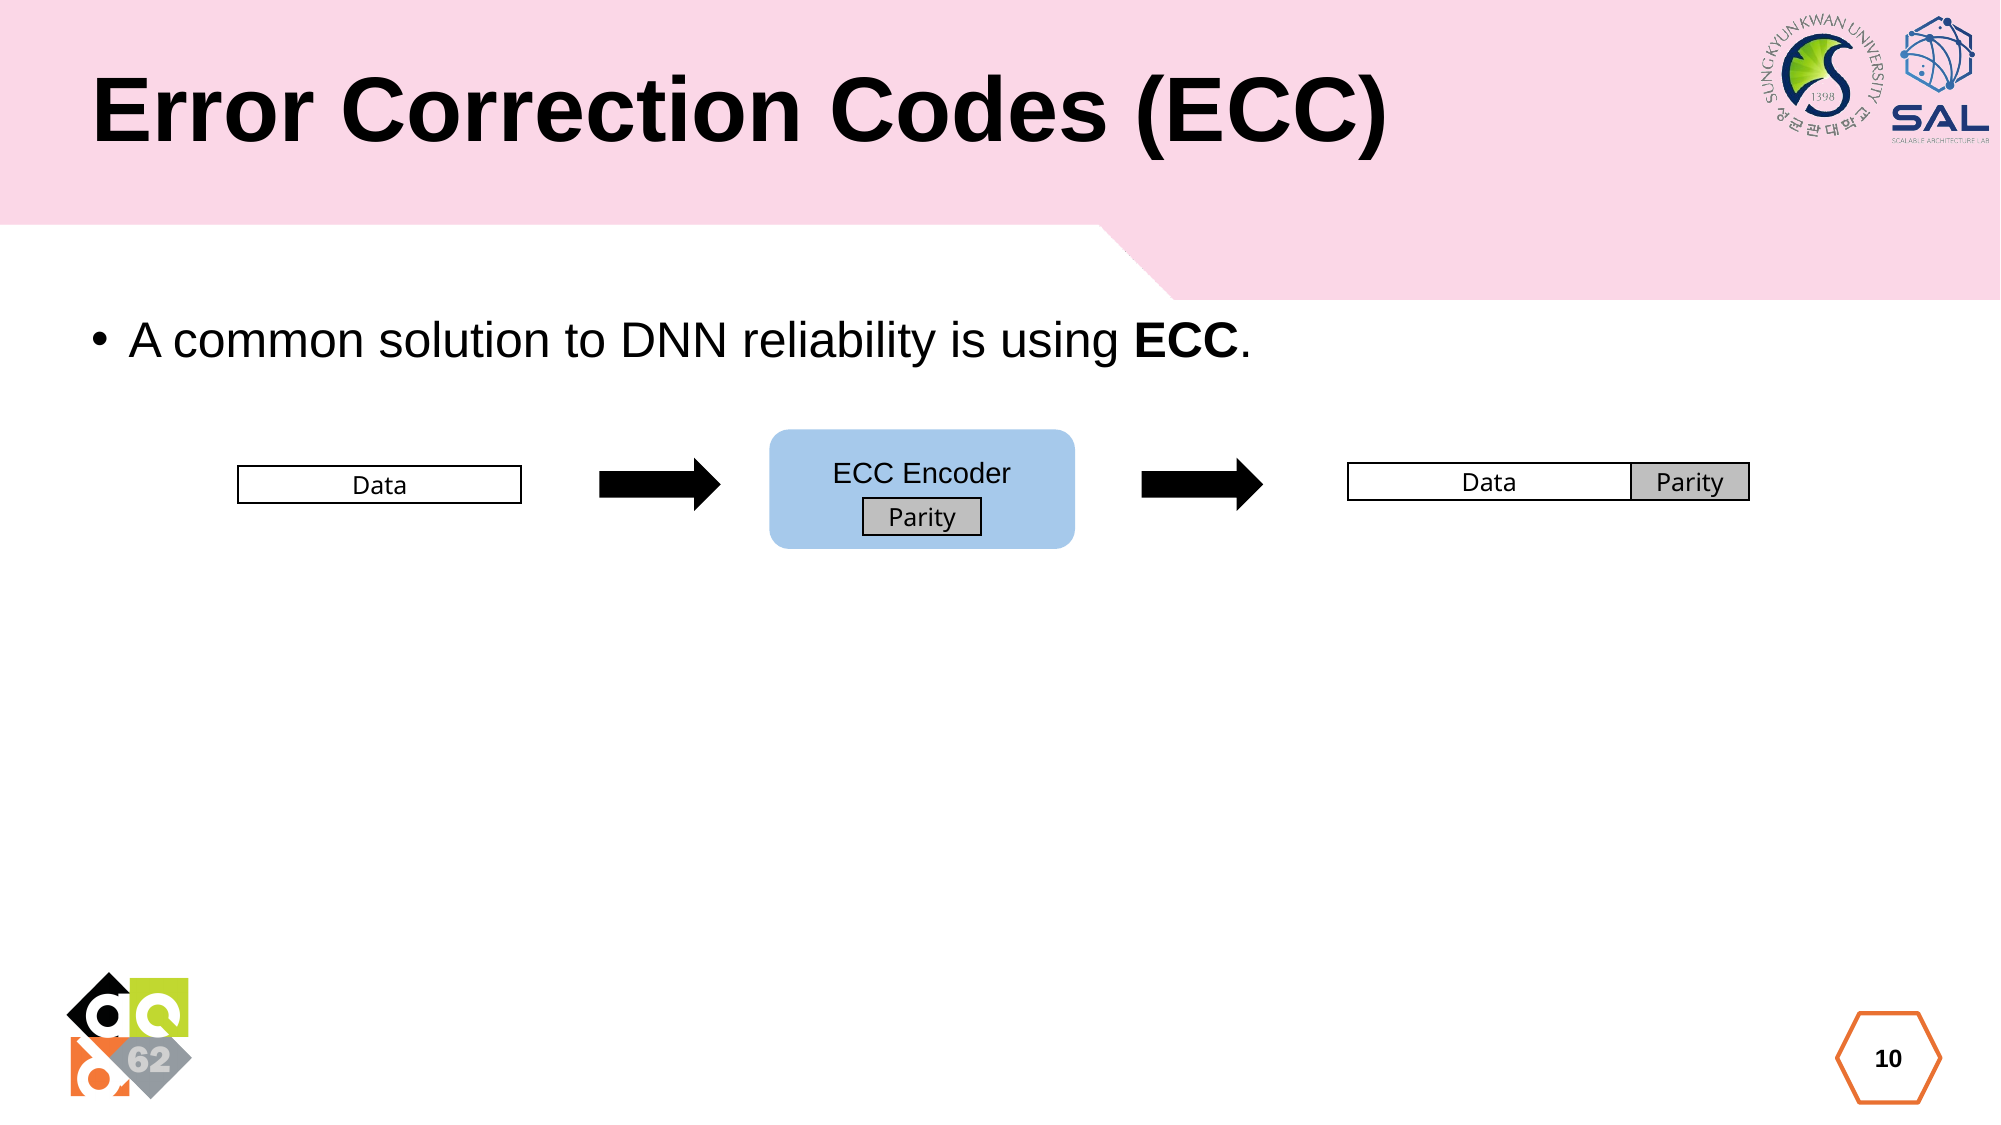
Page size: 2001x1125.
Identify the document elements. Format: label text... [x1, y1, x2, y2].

text_box ECC Encoder [767, 427, 1078, 552]
title Error Correction Codes (ECC) [76, 3, 1941, 221]
text_box Data [238, 465, 522, 504]
list A common solution to DNN reliability is using ECC. [76, 306, 1941, 1089]
text_box Data [1347, 462, 1630, 501]
text_box Parity [863, 497, 982, 536]
text_box Parity [1630, 462, 1749, 501]
text_box [1139, 455, 1266, 513]
picture [0, 0, 2001, 300]
text_box [597, 455, 723, 513]
picture [41, 948, 218, 1125]
slide_number 10 [1835, 1011, 1943, 1105]
